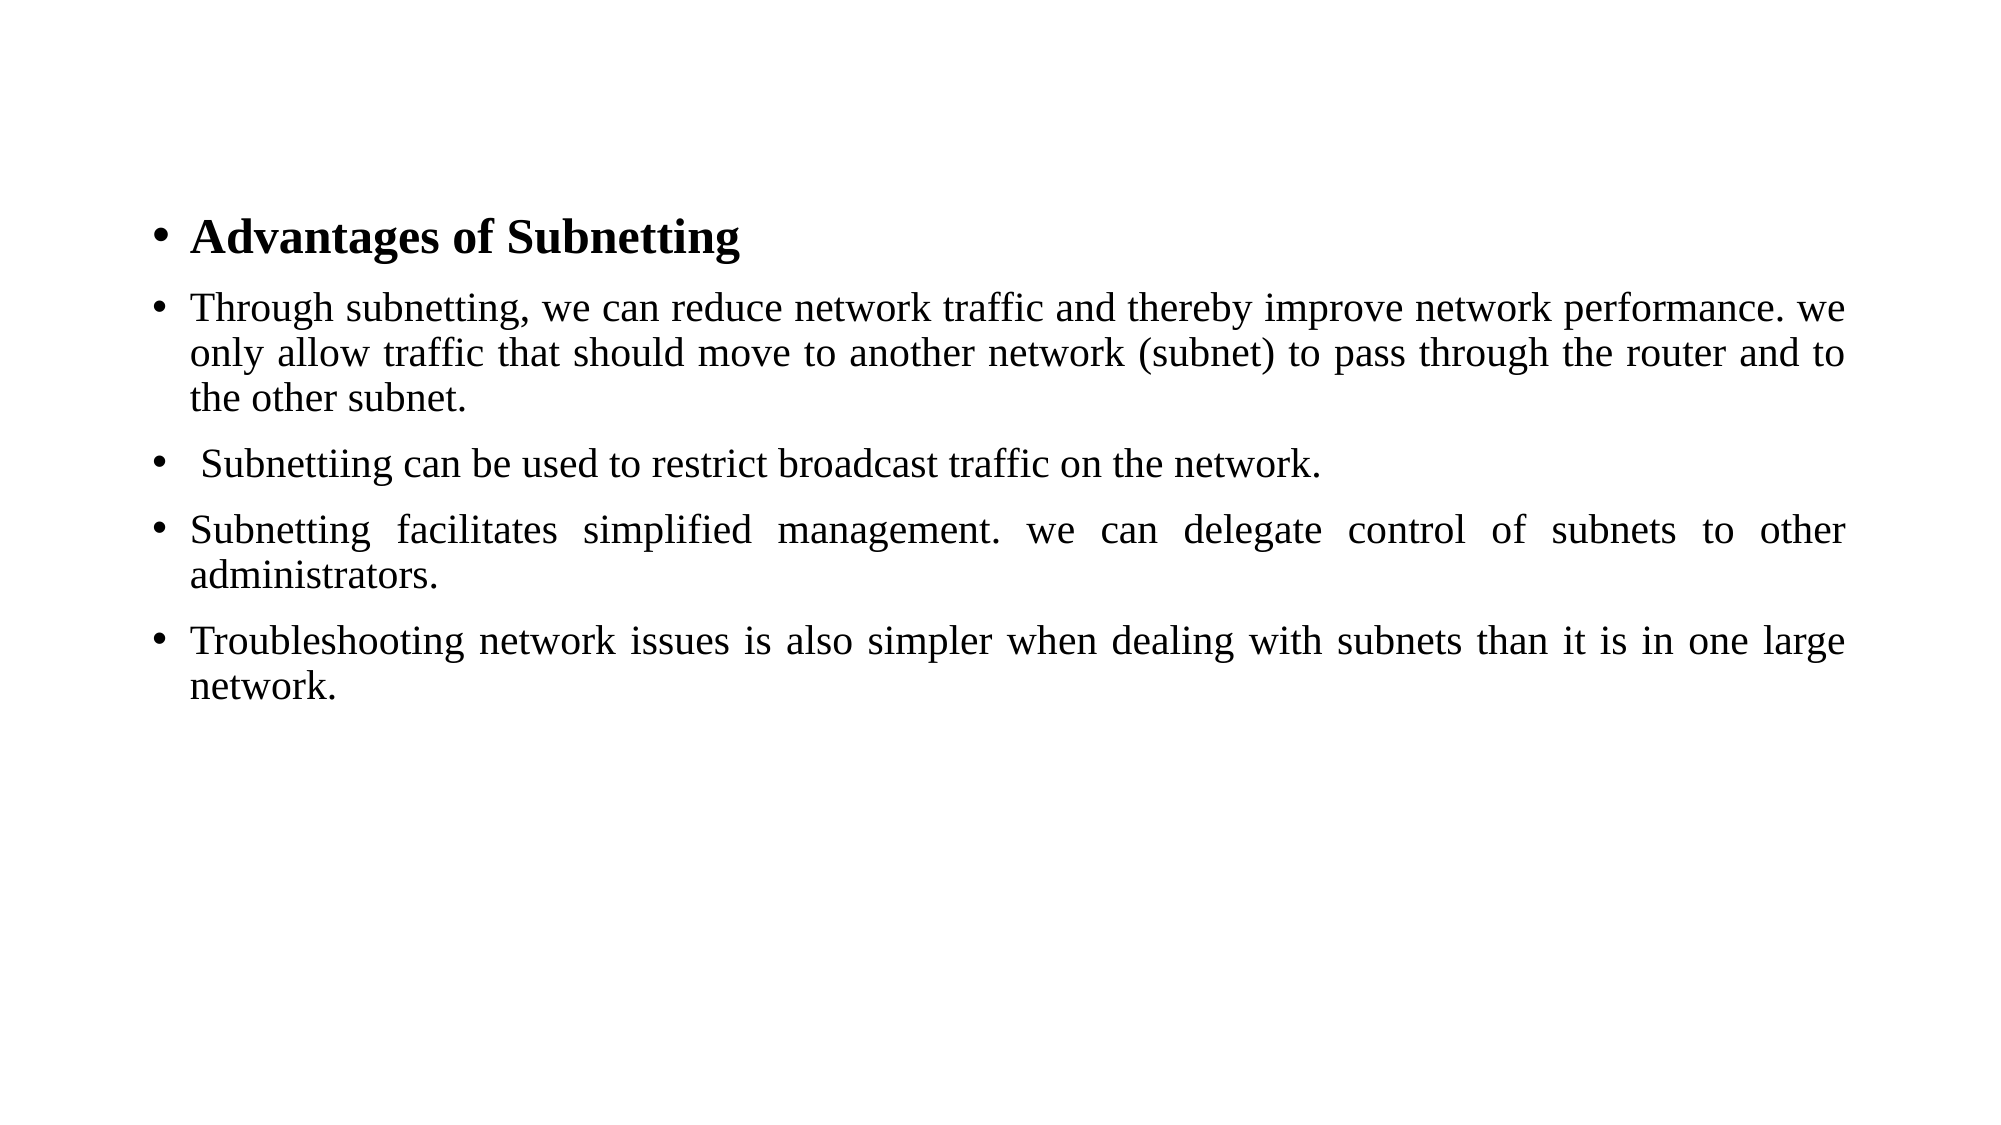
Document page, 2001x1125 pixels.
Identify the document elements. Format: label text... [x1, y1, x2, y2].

list Advantages of Subnetting Through subnetting, we can reduce network traffic and thereby improve network performance. we only allow traffic that should move to another network (subnet) to pass through the router and to the other subnet. Subnettiing can be used to restrict broadcast traffic on the network. Subnetting facilitates simplified management. we can delegate control of subnets to other administrators. Troubleshooting network issues is also simpler when dealing with subnets than it is in one large network. [137, 203, 1863, 1014]
